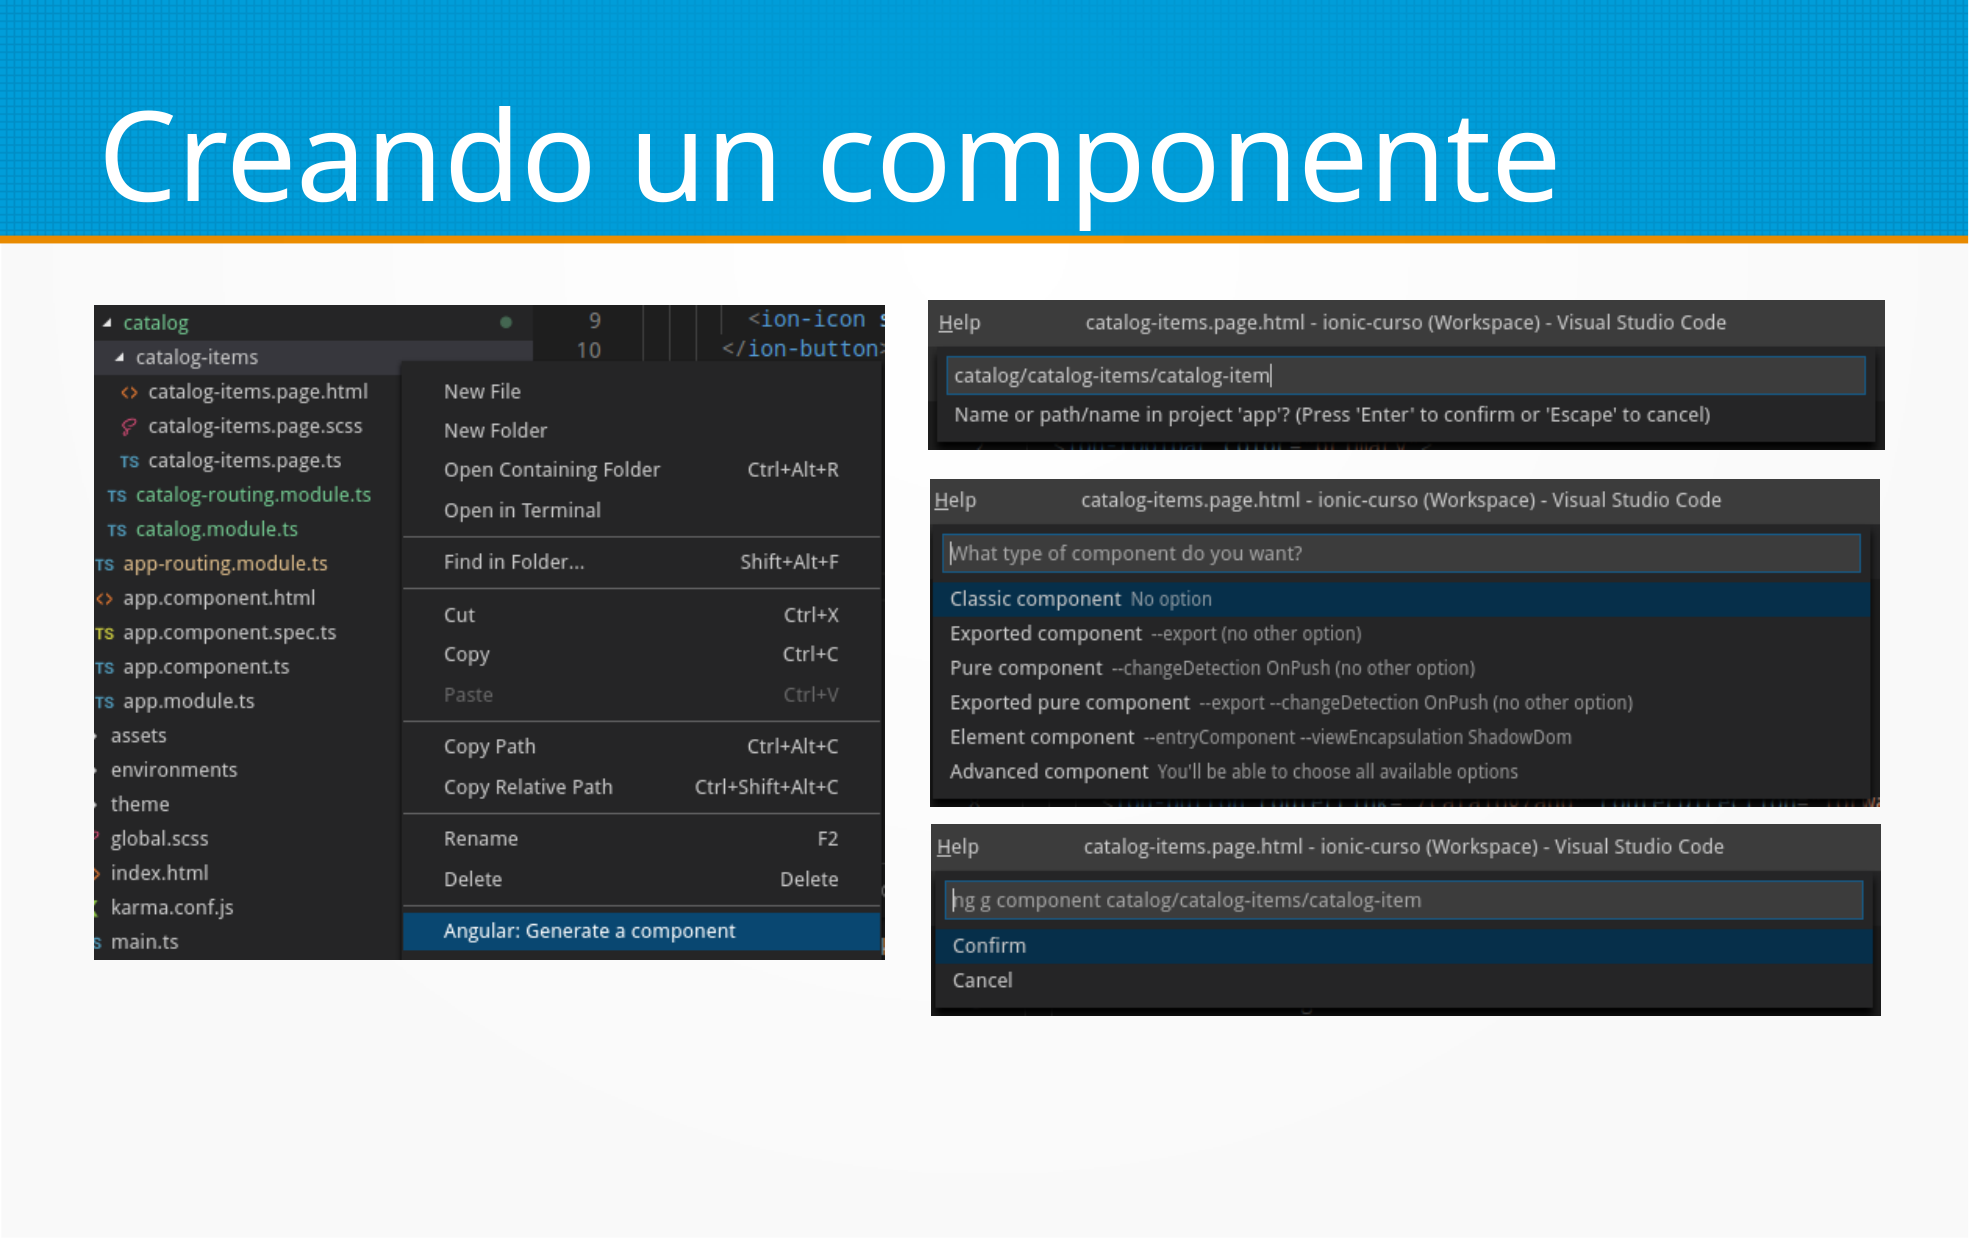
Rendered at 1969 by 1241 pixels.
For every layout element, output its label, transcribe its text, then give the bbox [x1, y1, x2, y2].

text_box Creando un componente [98, 19, 1870, 227]
picture [0, 236, 1969, 1241]
